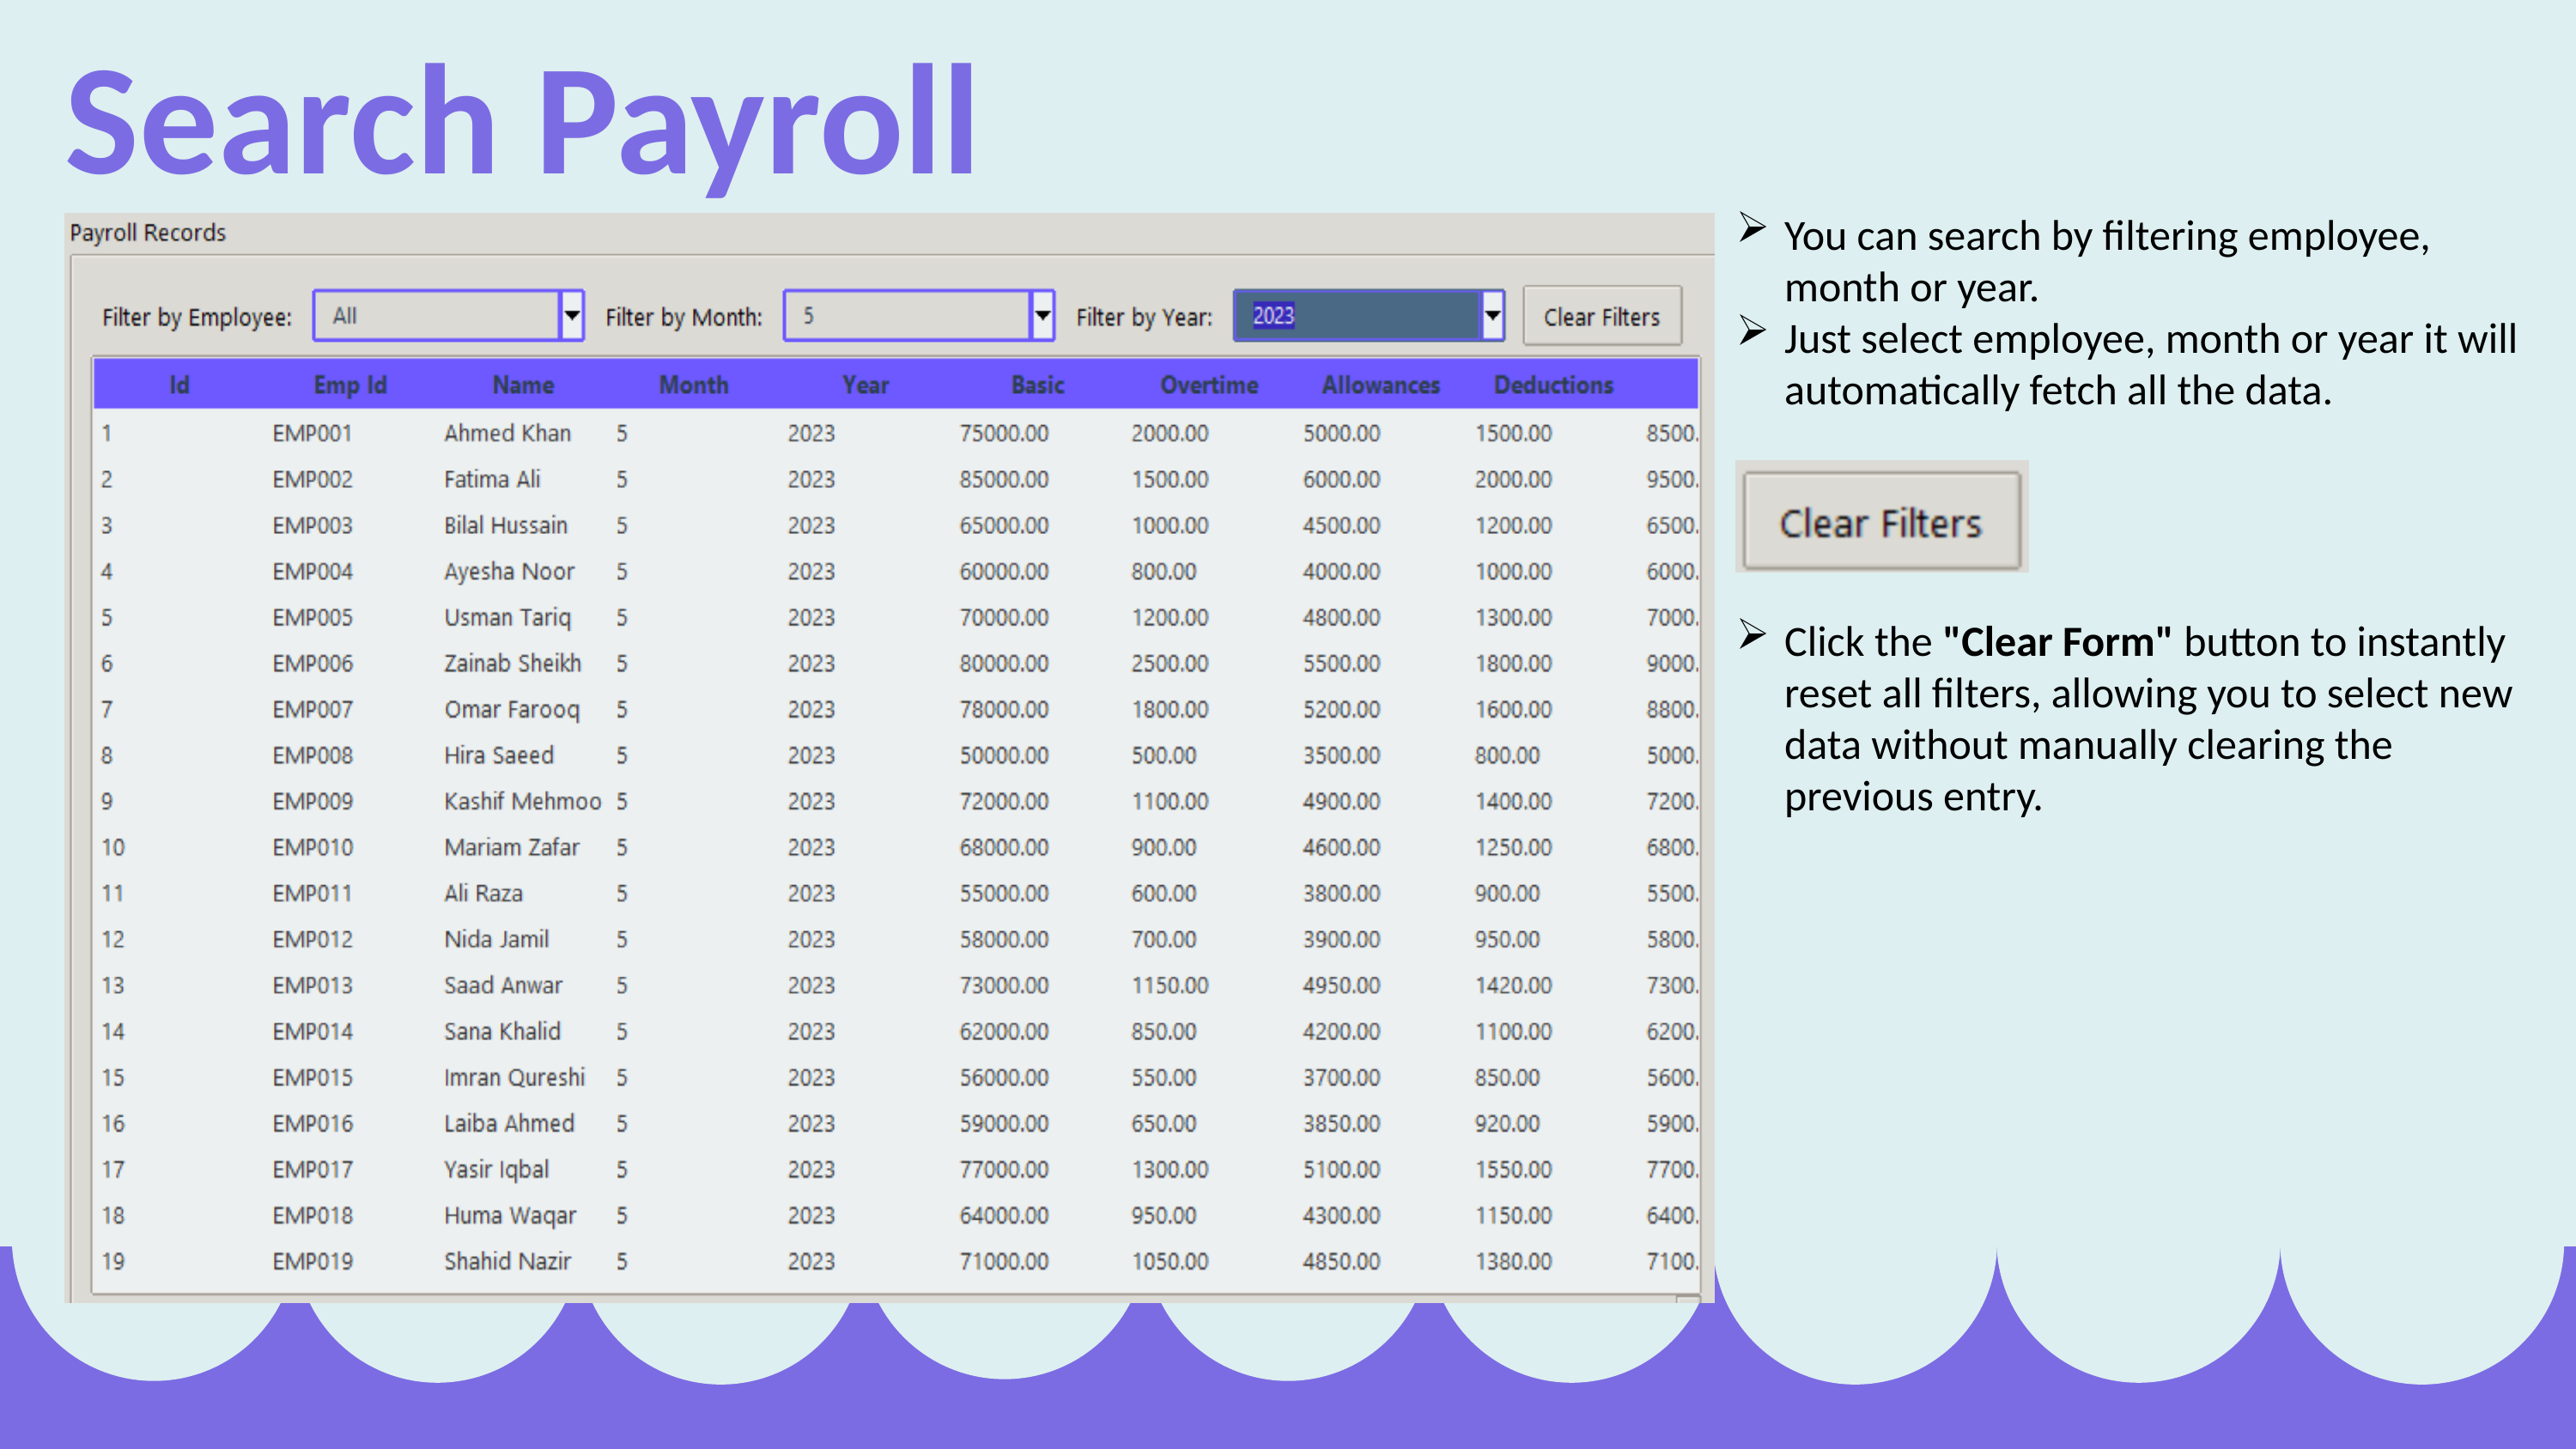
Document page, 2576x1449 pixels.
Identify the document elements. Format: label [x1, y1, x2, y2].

picture [64, 213, 1715, 1304]
picture [1735, 459, 2029, 573]
text_box [0, 0, 2576, 1385]
